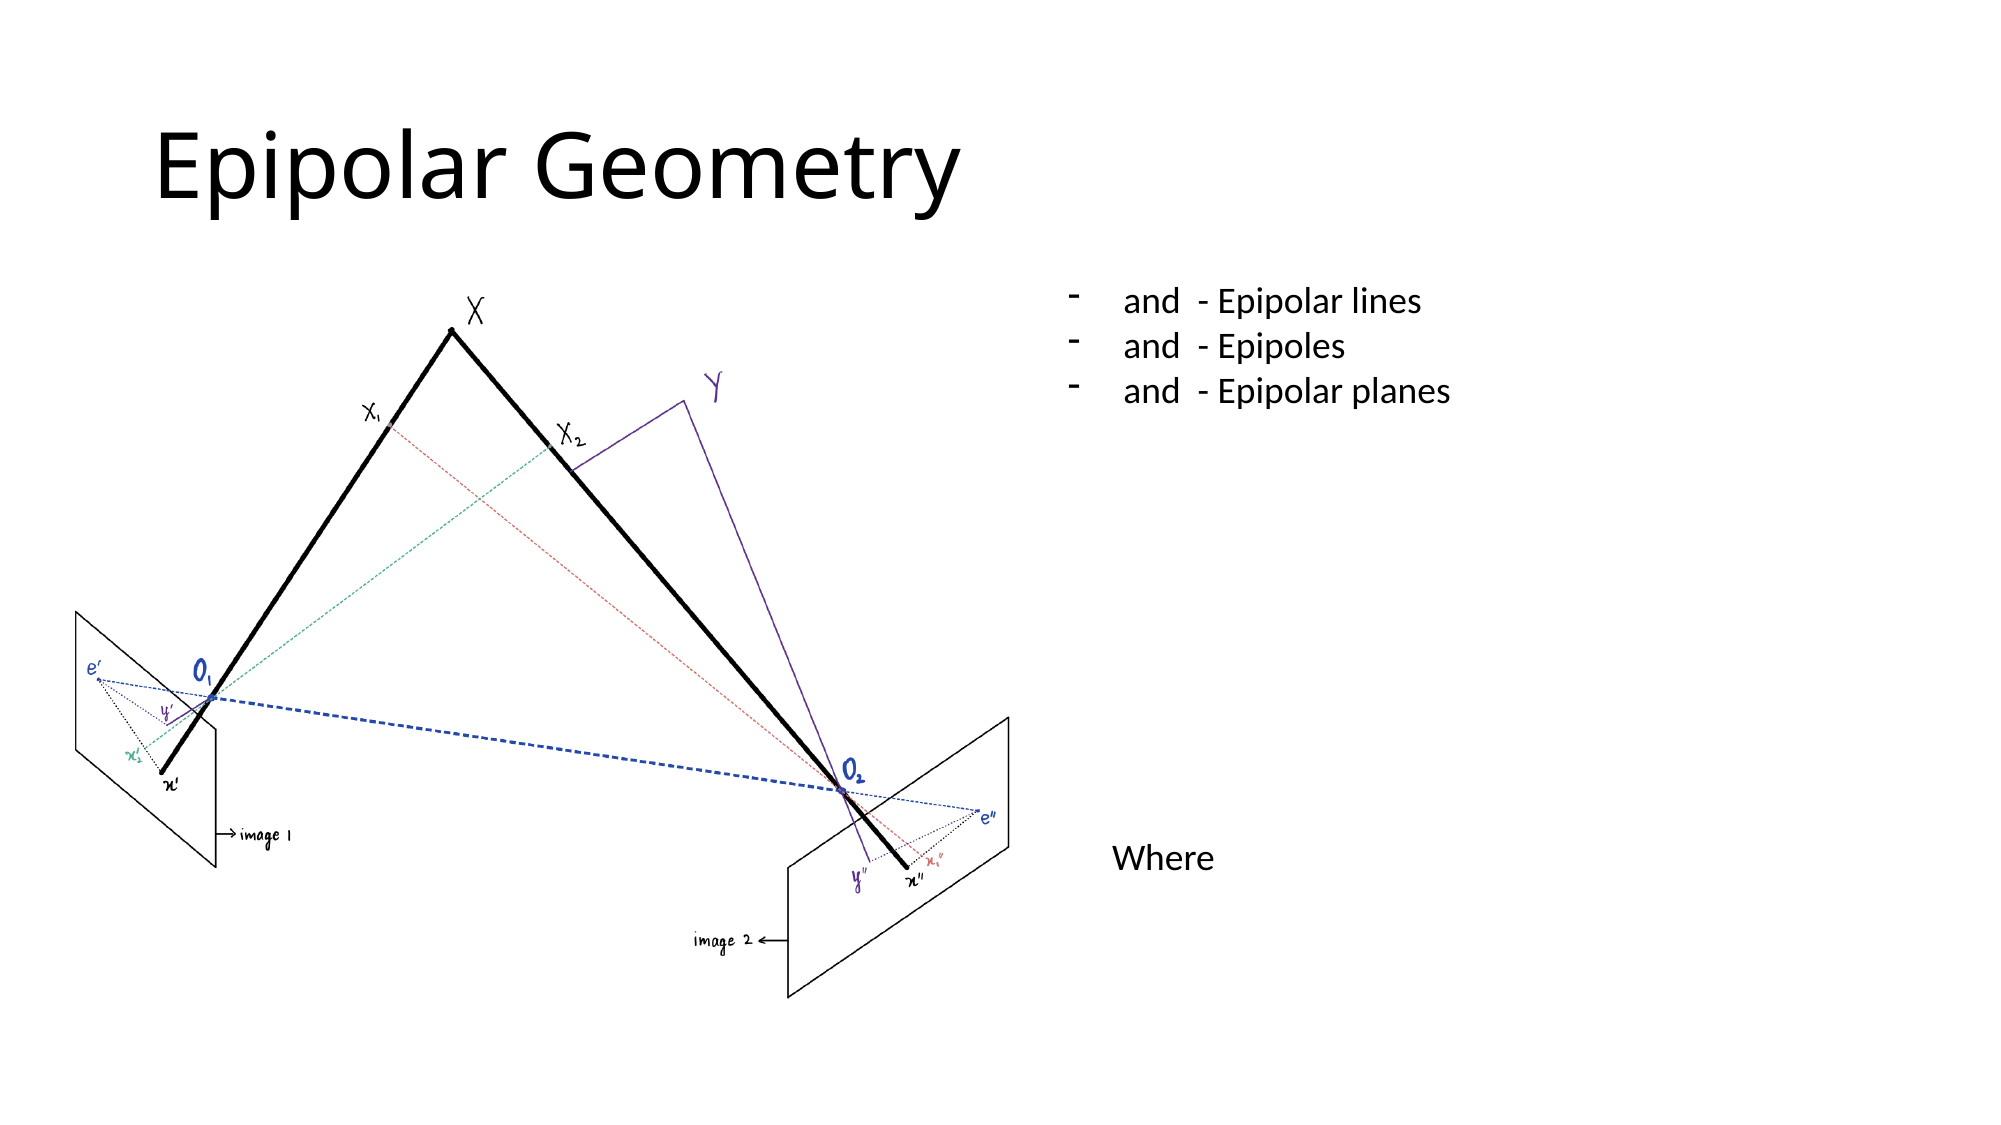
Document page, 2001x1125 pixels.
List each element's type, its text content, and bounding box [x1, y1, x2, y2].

title Epipolar Geometry [137, 59, 1863, 278]
picture [61, 277, 1021, 1014]
